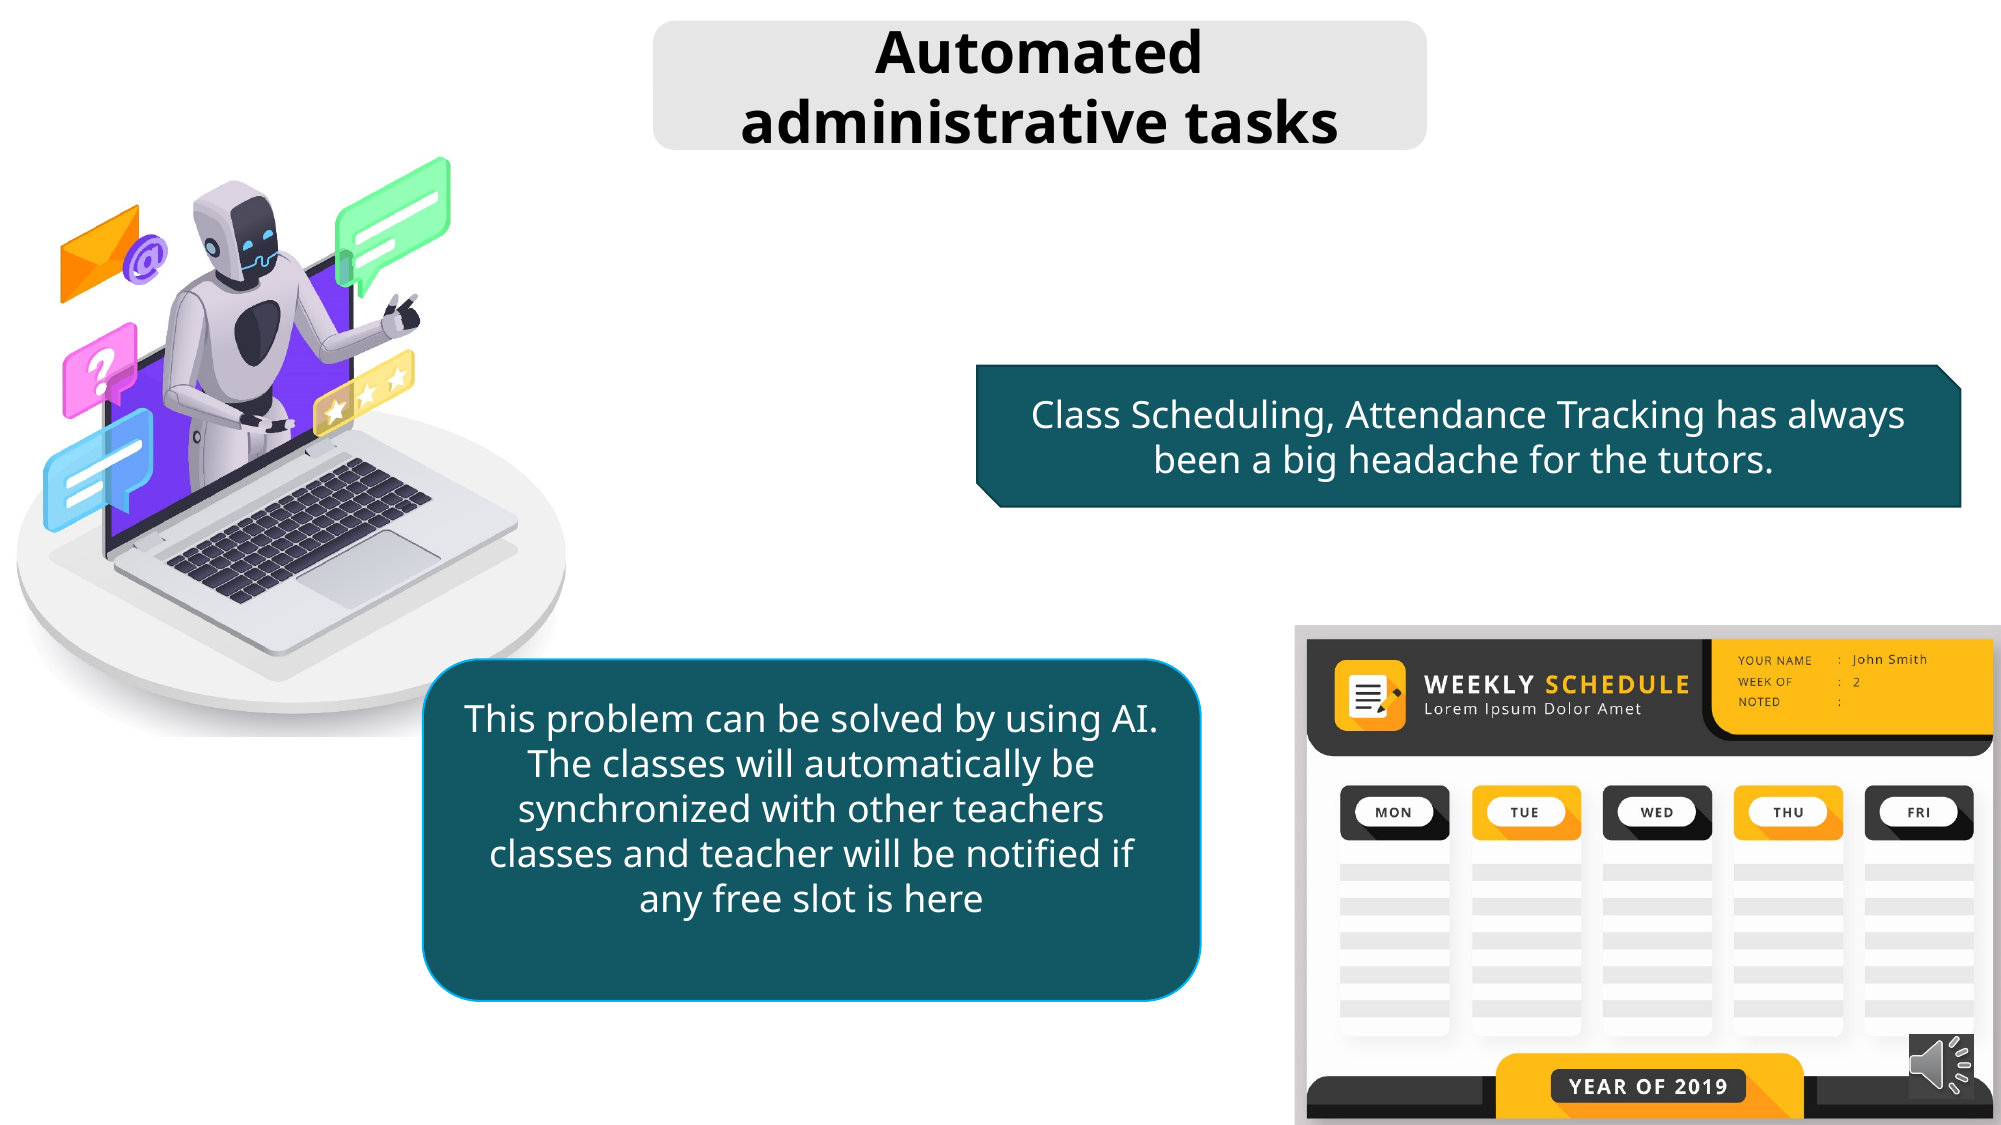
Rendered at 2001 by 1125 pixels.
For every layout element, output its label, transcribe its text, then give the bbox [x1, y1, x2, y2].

text_box Class Scheduling, Attendance Tracking has always been a big headache for the tutors. [976, 364, 1962, 508]
picture [1294, 625, 2001, 1125]
text_box Automated administrative tasks [652, 20, 1427, 150]
text_box This problem can be solved by using AI. The classes will automatically be synchronized with other teachers classes and teacher will be notified if any free slot is here [421, 658, 1202, 1002]
picture [0, 136, 576, 737]
picture [425, 662, 576, 737]
